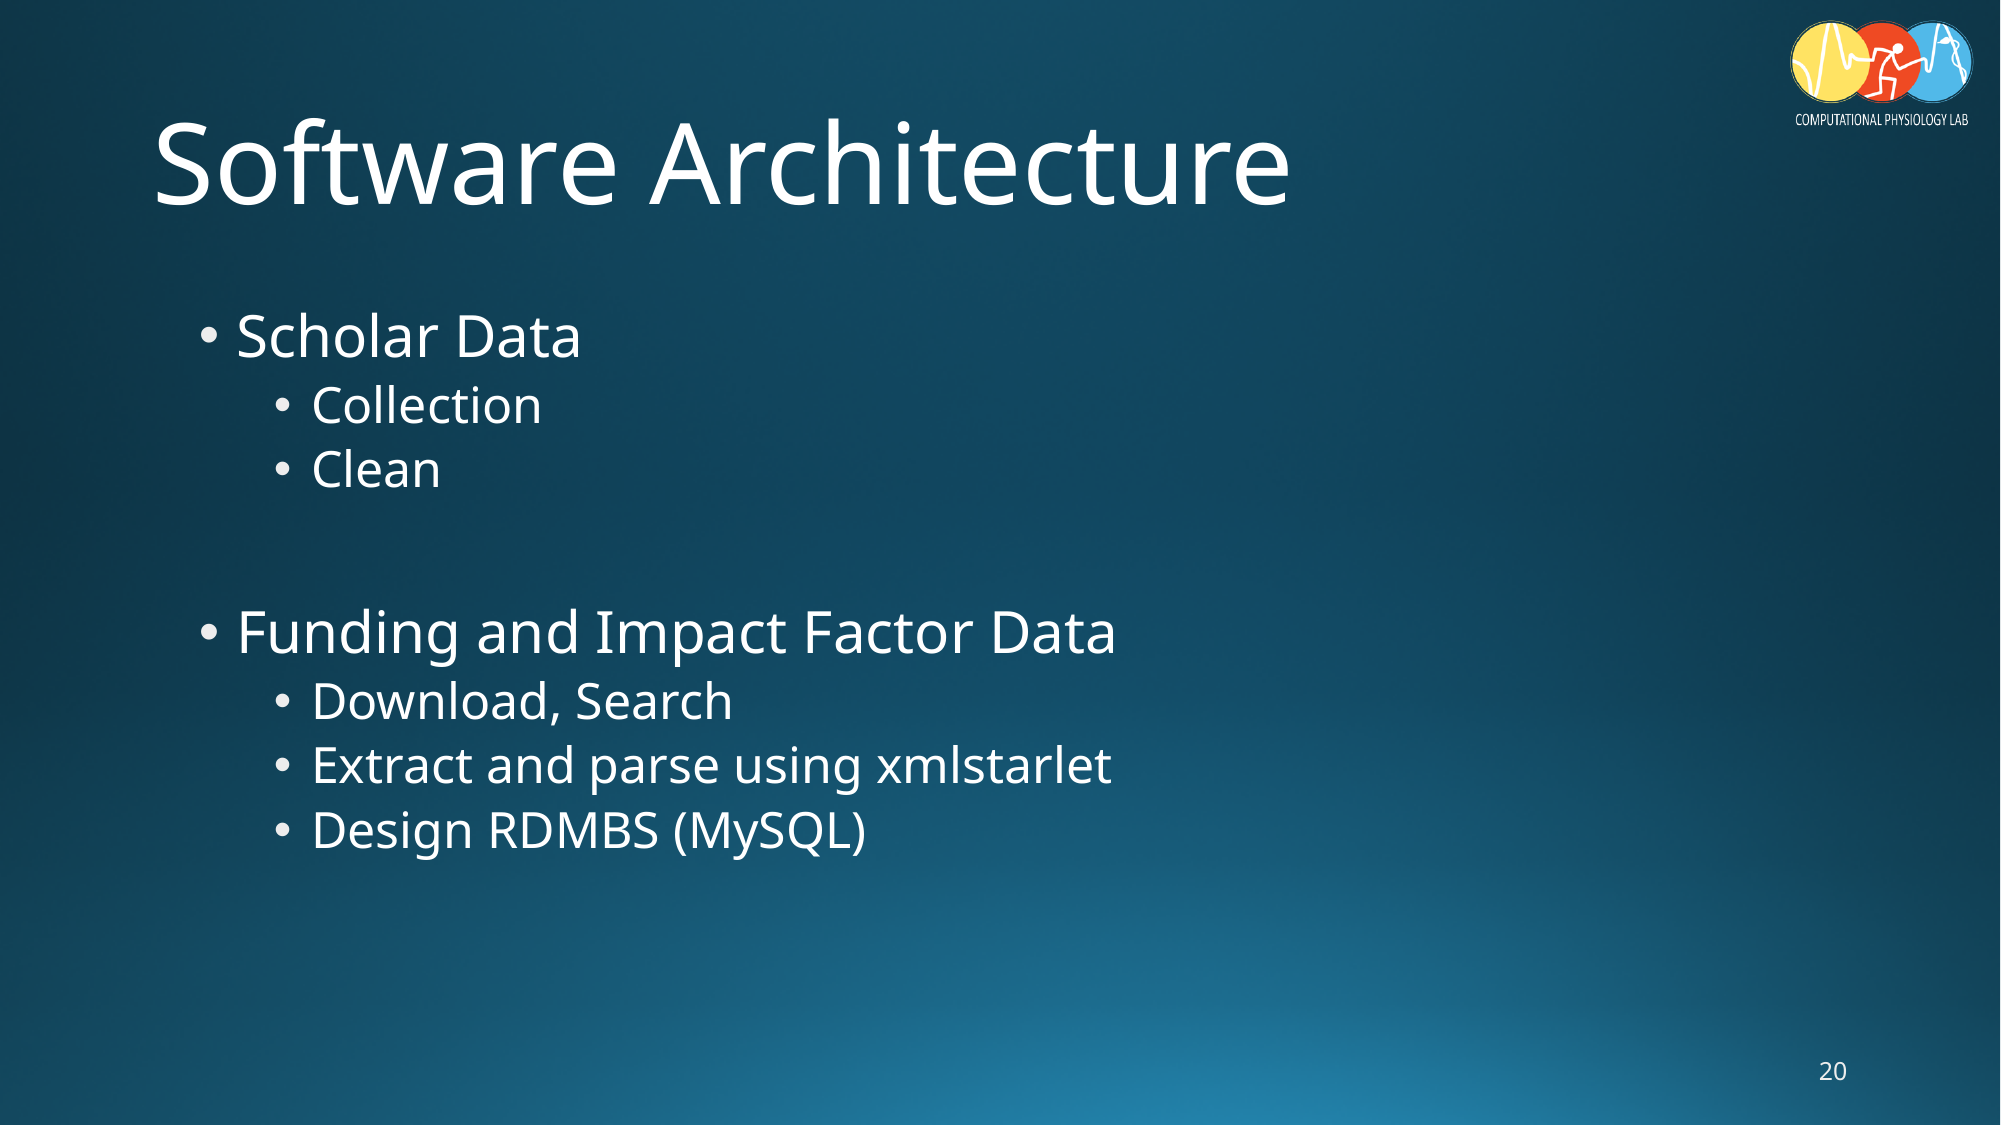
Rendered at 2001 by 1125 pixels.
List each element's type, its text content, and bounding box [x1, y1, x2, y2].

list Scholar Data Collection Clean Funding and Impact Factor Data Download, Search Extract and parse using xmlstarlet Design RDMBS (MySQL) [183, 299, 1863, 1014]
title Software Architecture [137, 59, 1863, 278]
slide_number 20 [1412, 1042, 1863, 1103]
picture [0, 0, 2001, 1125]
